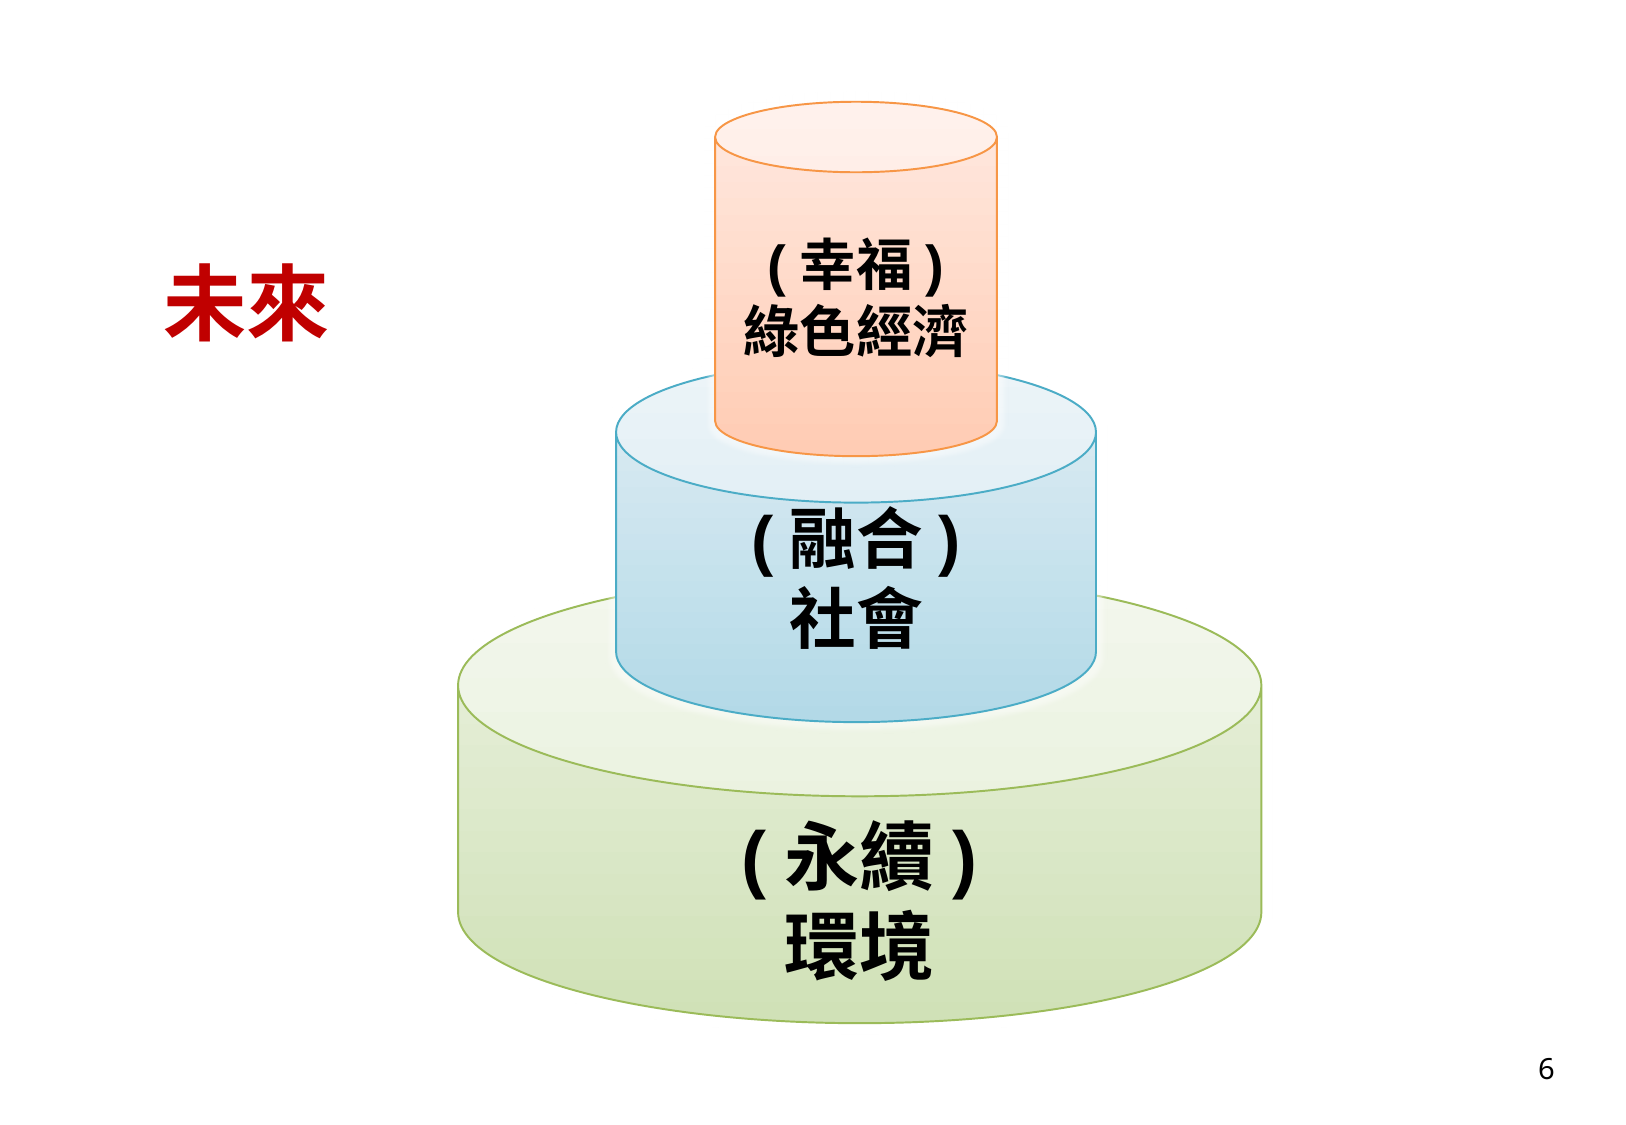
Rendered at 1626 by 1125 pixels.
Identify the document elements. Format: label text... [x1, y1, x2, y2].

text_box 調適領域6.能源供給及產業 [460, 599, 1260, 795]
text_box (幸福) 綠色經濟 [714, 100, 998, 458]
text_box 發展能夠因應氣候變遷的能源供給與產業體系 [618, 379, 1094, 501]
text_box 雨量圖 [711, 377, 1002, 461]
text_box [717, 103, 995, 171]
text_box 未來 [87, 243, 406, 359]
text_box (融合) 社會 [615, 376, 1097, 724]
text_box 6 [1190, 1042, 1570, 1103]
text_box [612, 597, 1101, 727]
text_box (永續) 環境 [457, 596, 1263, 1025]
